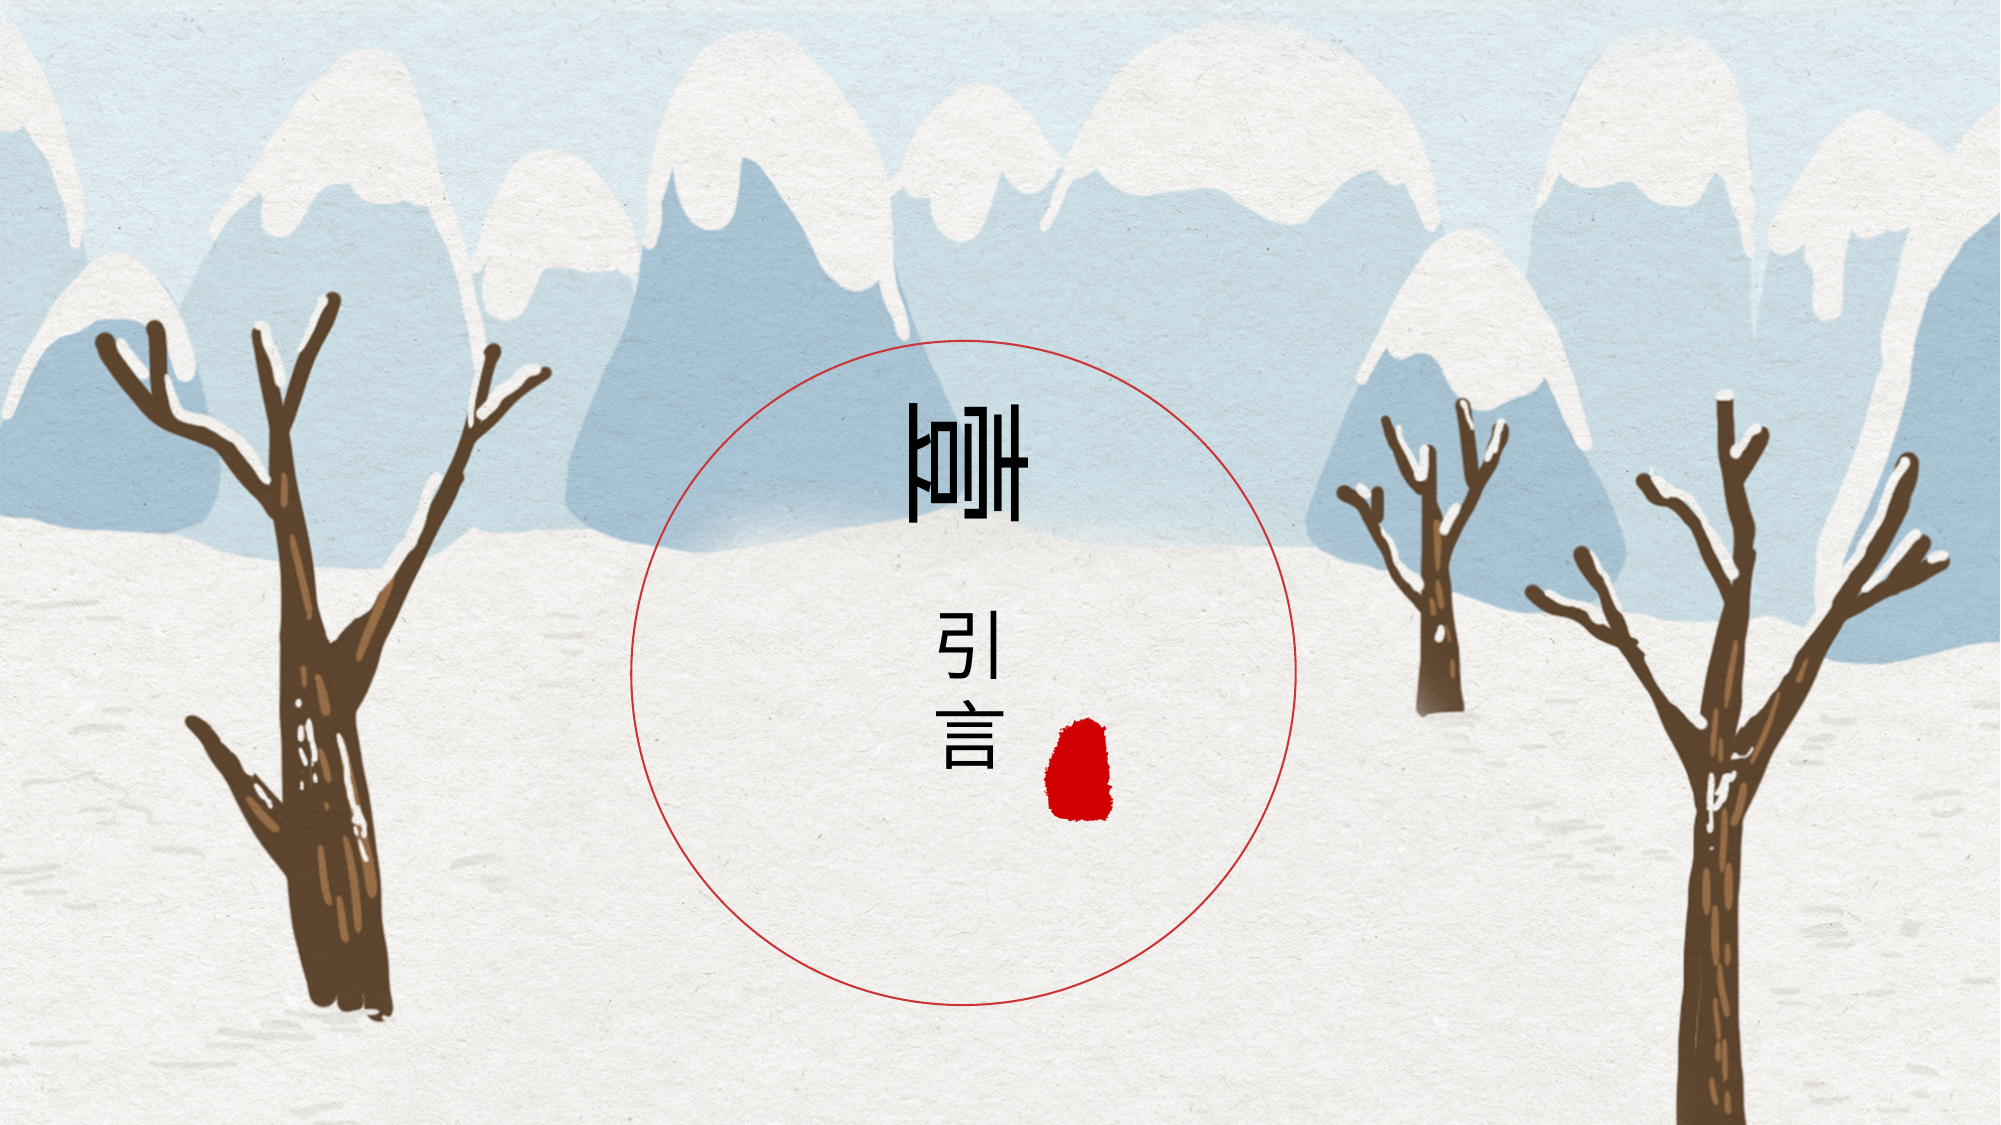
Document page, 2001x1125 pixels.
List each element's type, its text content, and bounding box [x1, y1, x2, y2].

text_box [630, 339, 1297, 1007]
picture [0, 0, 2000, 1125]
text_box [1042, 707, 1120, 822]
text_box 引言 [918, 590, 987, 786]
text_box 壹 [864, 382, 1057, 532]
